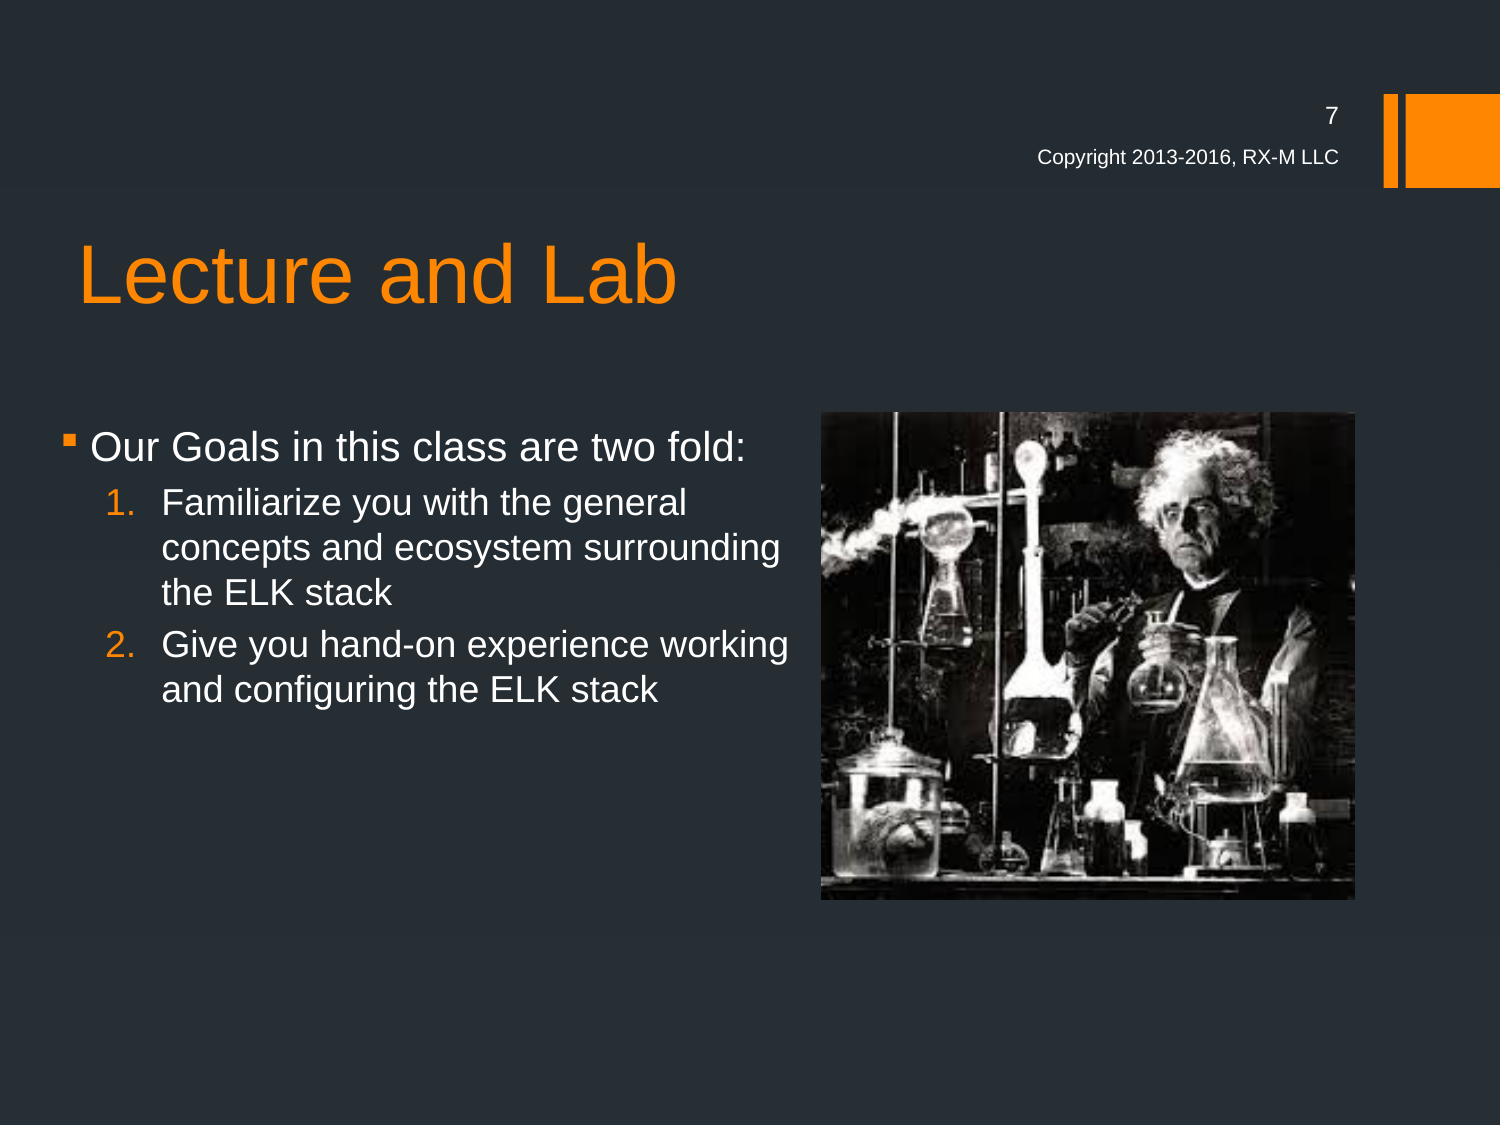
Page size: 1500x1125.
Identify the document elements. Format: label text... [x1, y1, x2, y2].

list Our Goals in this class are two fold: Familiarize you with the general concepts and ecosystem surrounding the ELK stack Give you hand-on experience working and configuring the ELK stack [37, 412, 822, 1035]
slide_number 7 [1199, 90, 1355, 140]
title Lecture and Lab [62, 138, 900, 329]
footer Copyright 2013-2016, RX-M LLC [985, 143, 1355, 193]
picture [820, 411, 1355, 901]
